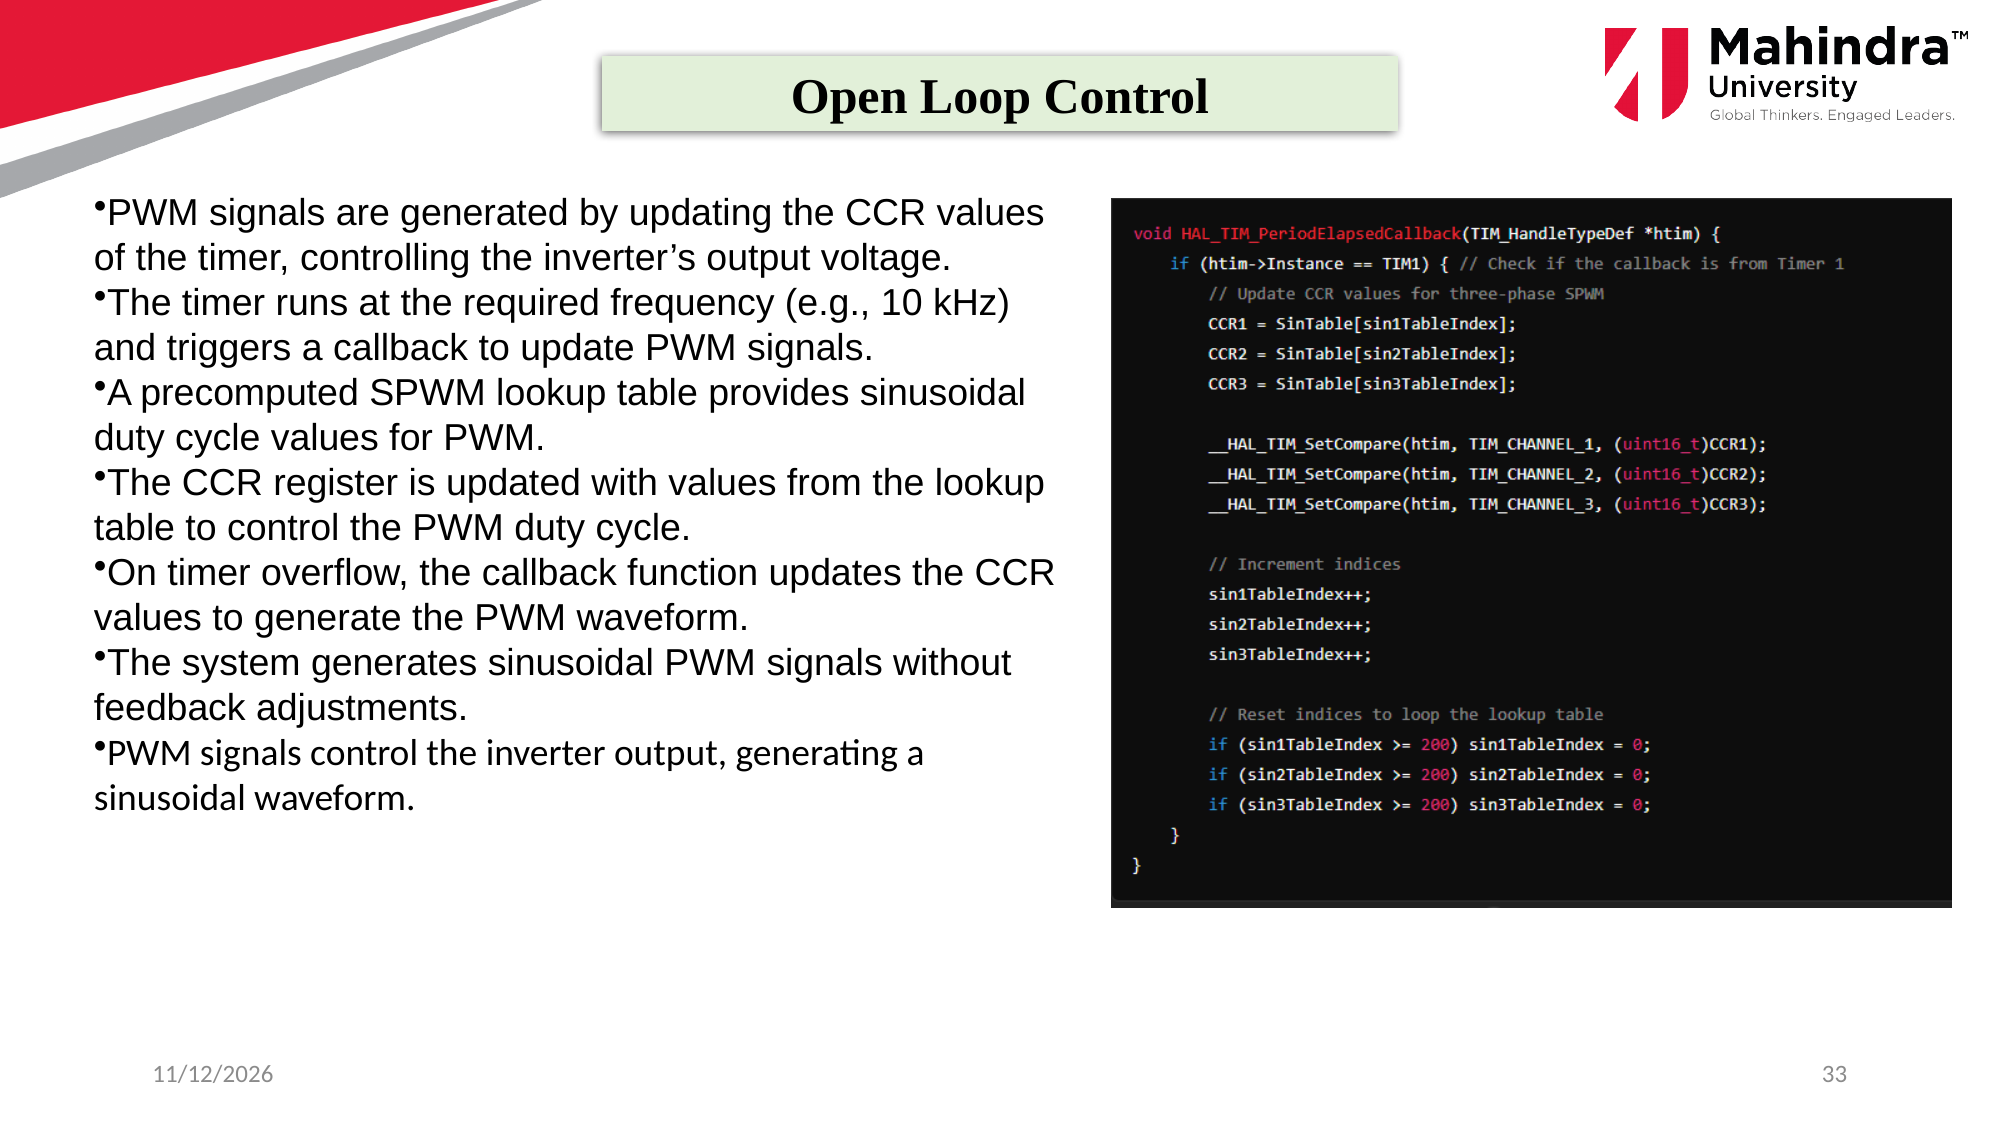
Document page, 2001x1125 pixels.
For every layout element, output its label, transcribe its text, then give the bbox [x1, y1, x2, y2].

text_box Open Loop Control [602, 56, 1398, 131]
picture [1111, 198, 1952, 908]
slide_number 33 [1412, 1042, 1863, 1103]
picture [0, 0, 545, 198]
text_box PWM signals are generated by updating the CCR values of the timer, controlling the inverter’s output voltage. The timer runs at the required frequency (e.g., 10 kHz) and triggers a callback to update PWM signals. A precomputed SPWM lookup table provides sinusoidal duty cycle values for PWM. The CCR register is updated with values from the lookup table to control the PWM duty cycle. On timer overflow, the callback function updates the CCR values to generate the PWM waveform. The system generates sinusoidal PWM signals without feedback adjustments. PWM signals control the inverter output, generating a sinusoidal waveform. [78, 135, 1097, 826]
picture [1605, 26, 1968, 122]
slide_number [137, 1042, 588, 1103]
